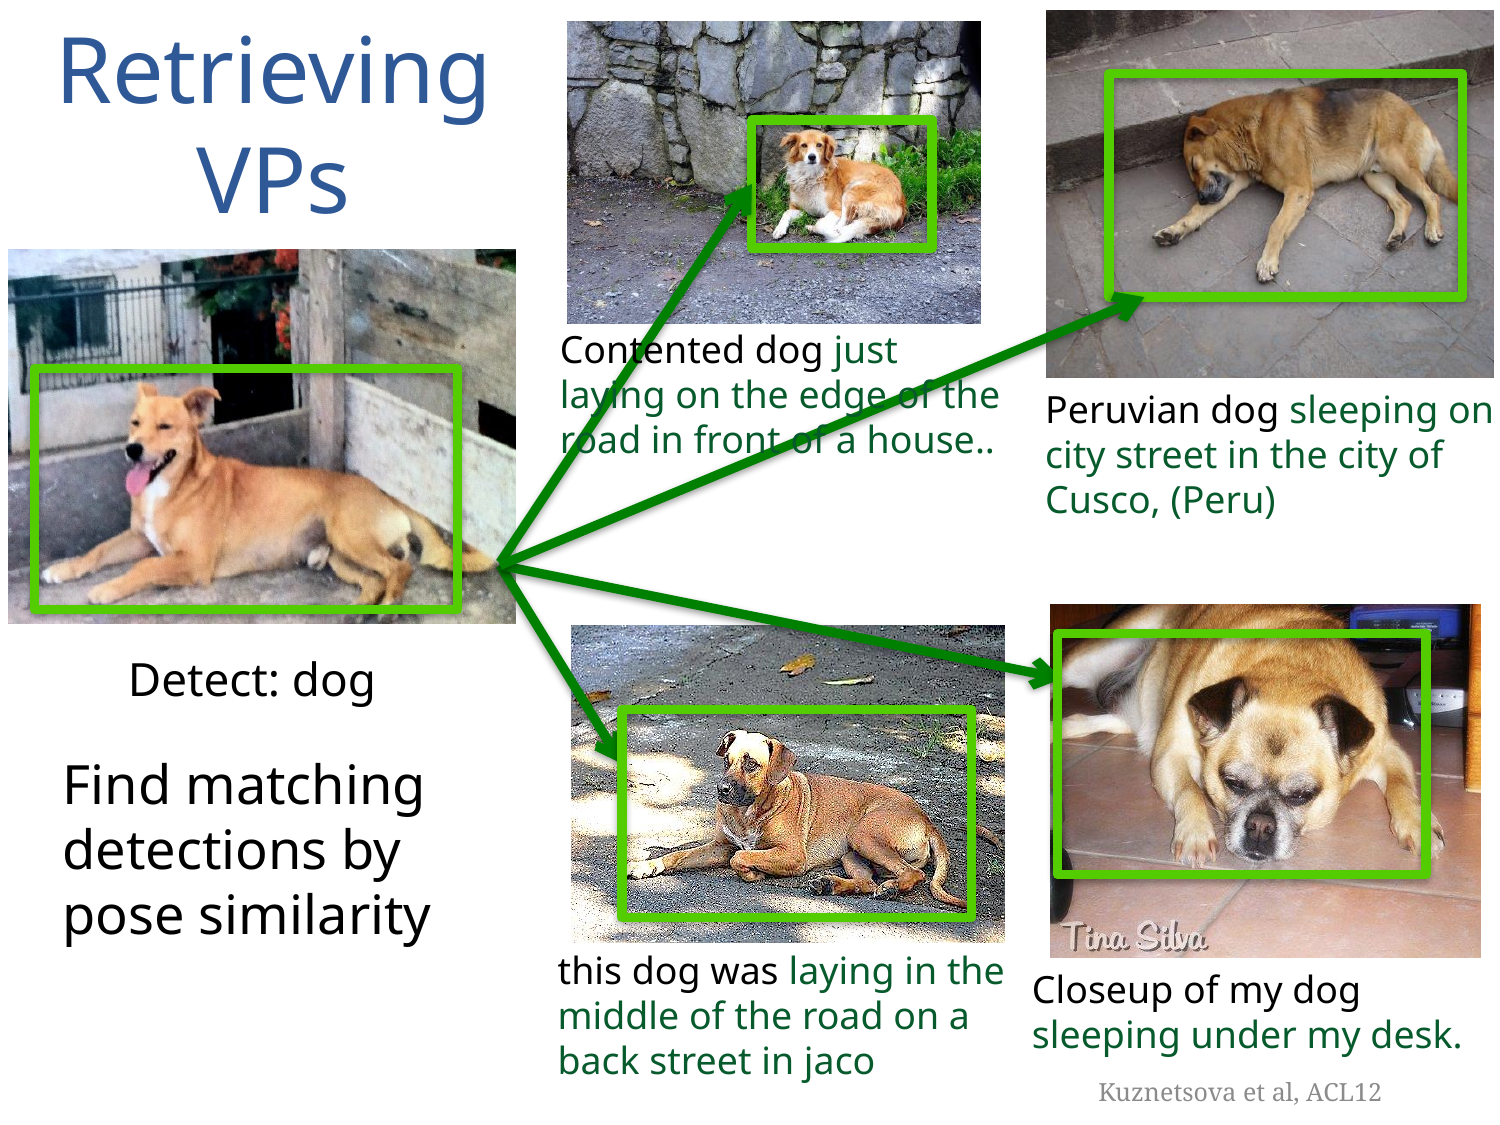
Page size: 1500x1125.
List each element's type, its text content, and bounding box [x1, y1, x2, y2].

text_box this dog was laying in the middle of the road on a back street in jaco [541, 938, 1041, 1090]
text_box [499, 687, 623, 764]
picture [1045, 10, 1494, 379]
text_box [499, 574, 1063, 679]
text_box Retrieving VPs [0, 0, 548, 240]
picture [8, 249, 499, 625]
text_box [499, 183, 753, 296]
text_box Peruvian dog sleeping on city street in the city of Cusco, (Peru) [1149, 377, 1500, 529]
text_box Detect: dog [111, 642, 393, 714]
text_box Kuznetsova et al, ACL12 [1002, 1061, 1478, 1122]
picture [566, 21, 982, 296]
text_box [499, 296, 1145, 566]
text_box Find matching detections by pose similarity [46, 741, 472, 954]
picture [1050, 604, 1481, 959]
picture [571, 679, 1005, 943]
text_box Closeup of my dog sleeping under my desk. [1015, 958, 1500, 1065]
